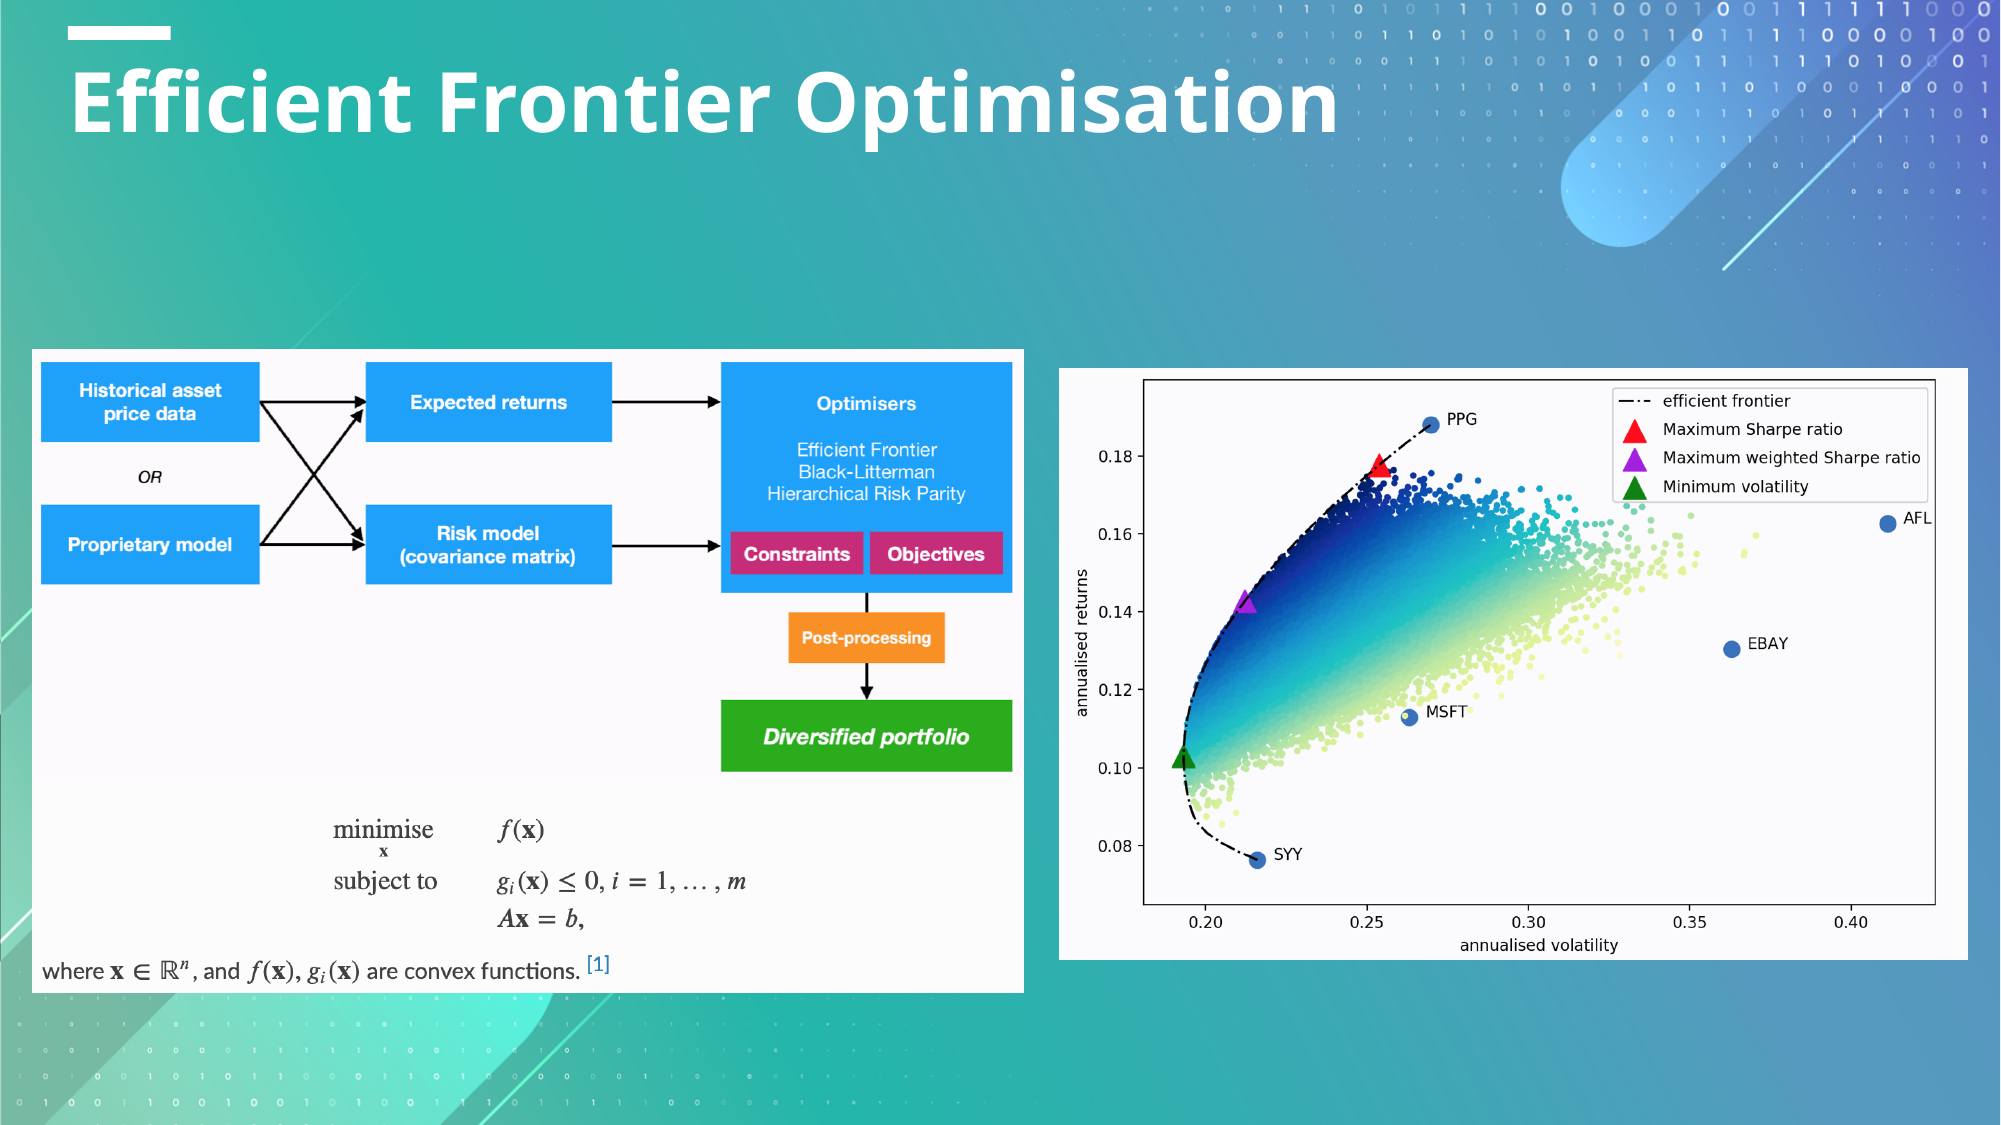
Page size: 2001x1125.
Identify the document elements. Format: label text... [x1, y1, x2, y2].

picture [0, 0, 2001, 1125]
list [67, 336, 1793, 1004]
title Efficient Frontier Optimisation [54, 53, 1780, 175]
